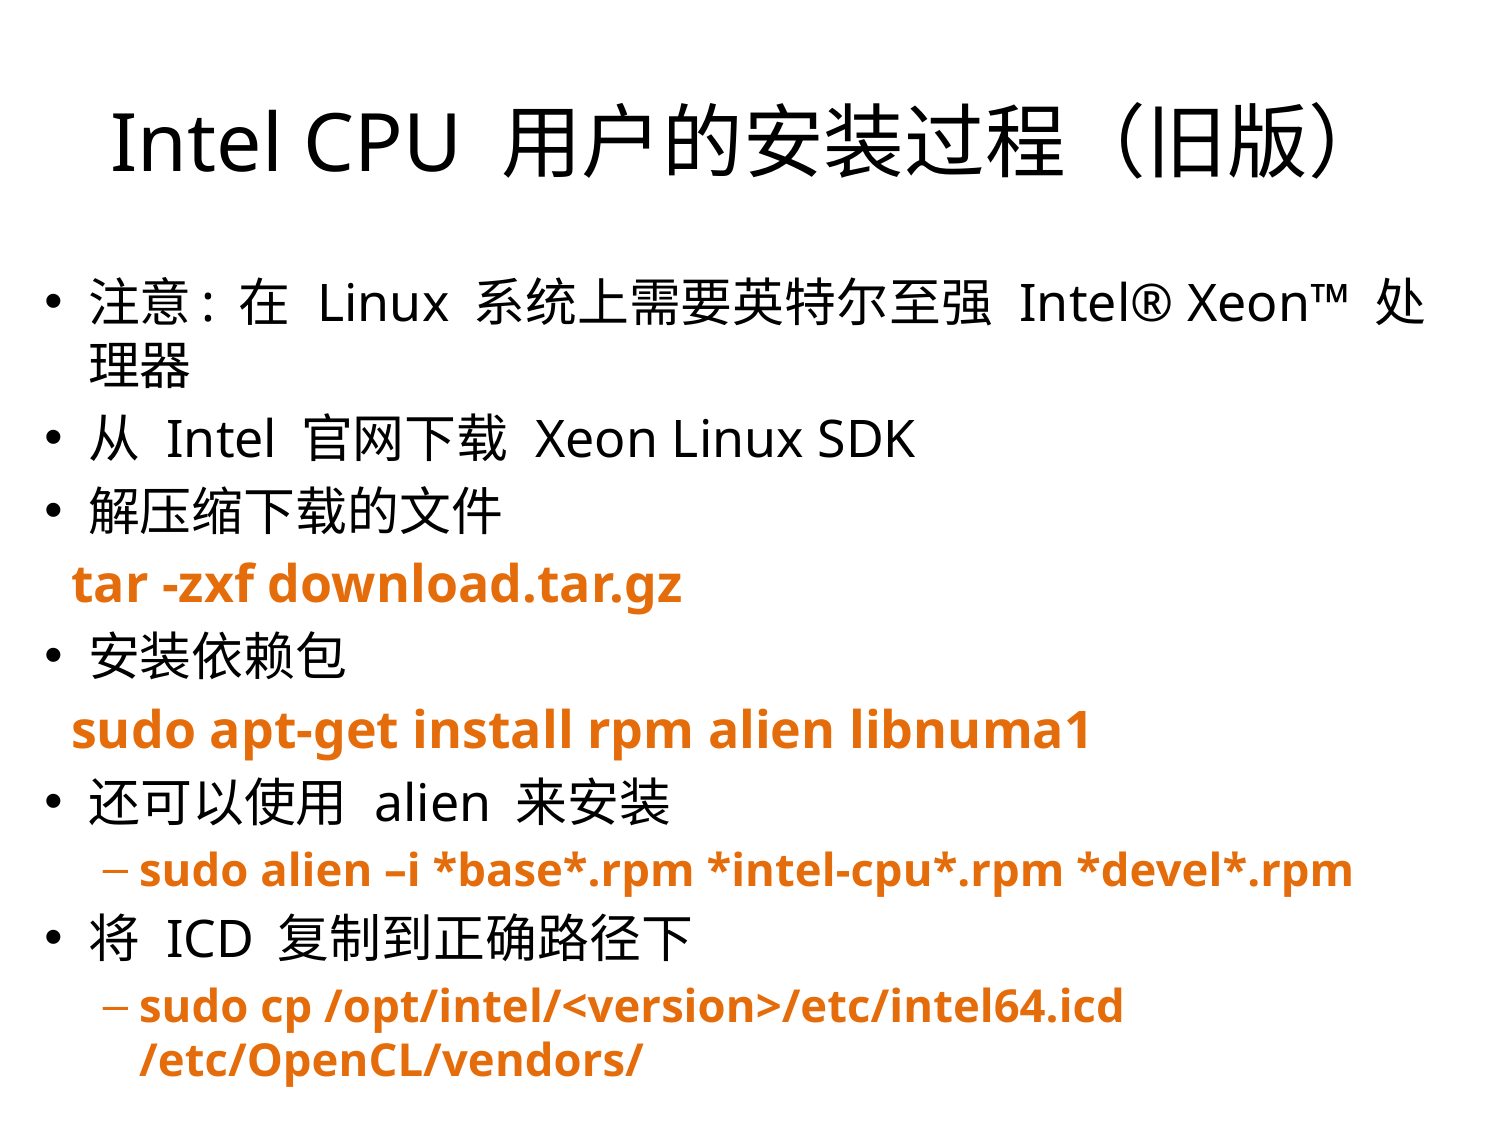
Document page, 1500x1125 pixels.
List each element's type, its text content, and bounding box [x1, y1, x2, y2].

text_box Intel CPU 用户的安装过程（旧版） [74, 45, 1425, 233]
text_box 注意: 在 Linux 系统上需要英特尔至强 Intel® Xeon™ 处理器 从 Intel 官网下载 Xeon Linux SDK 解压缩下载的文件 tar -zxf download.tar.gz 安装依赖包 sudo apt-get install rpm alien libnuma1 还可以使用 alien 来安装 sudo alien –i *base*.rpm *intel-cpu*.rpm *devel*.rpm 将 ICD 复制到正确路径下 sudo cp /opt/intel/<version>/etc/intel64.icd /etc/OpenCL/vendors/ [29, 262, 1471, 1094]
